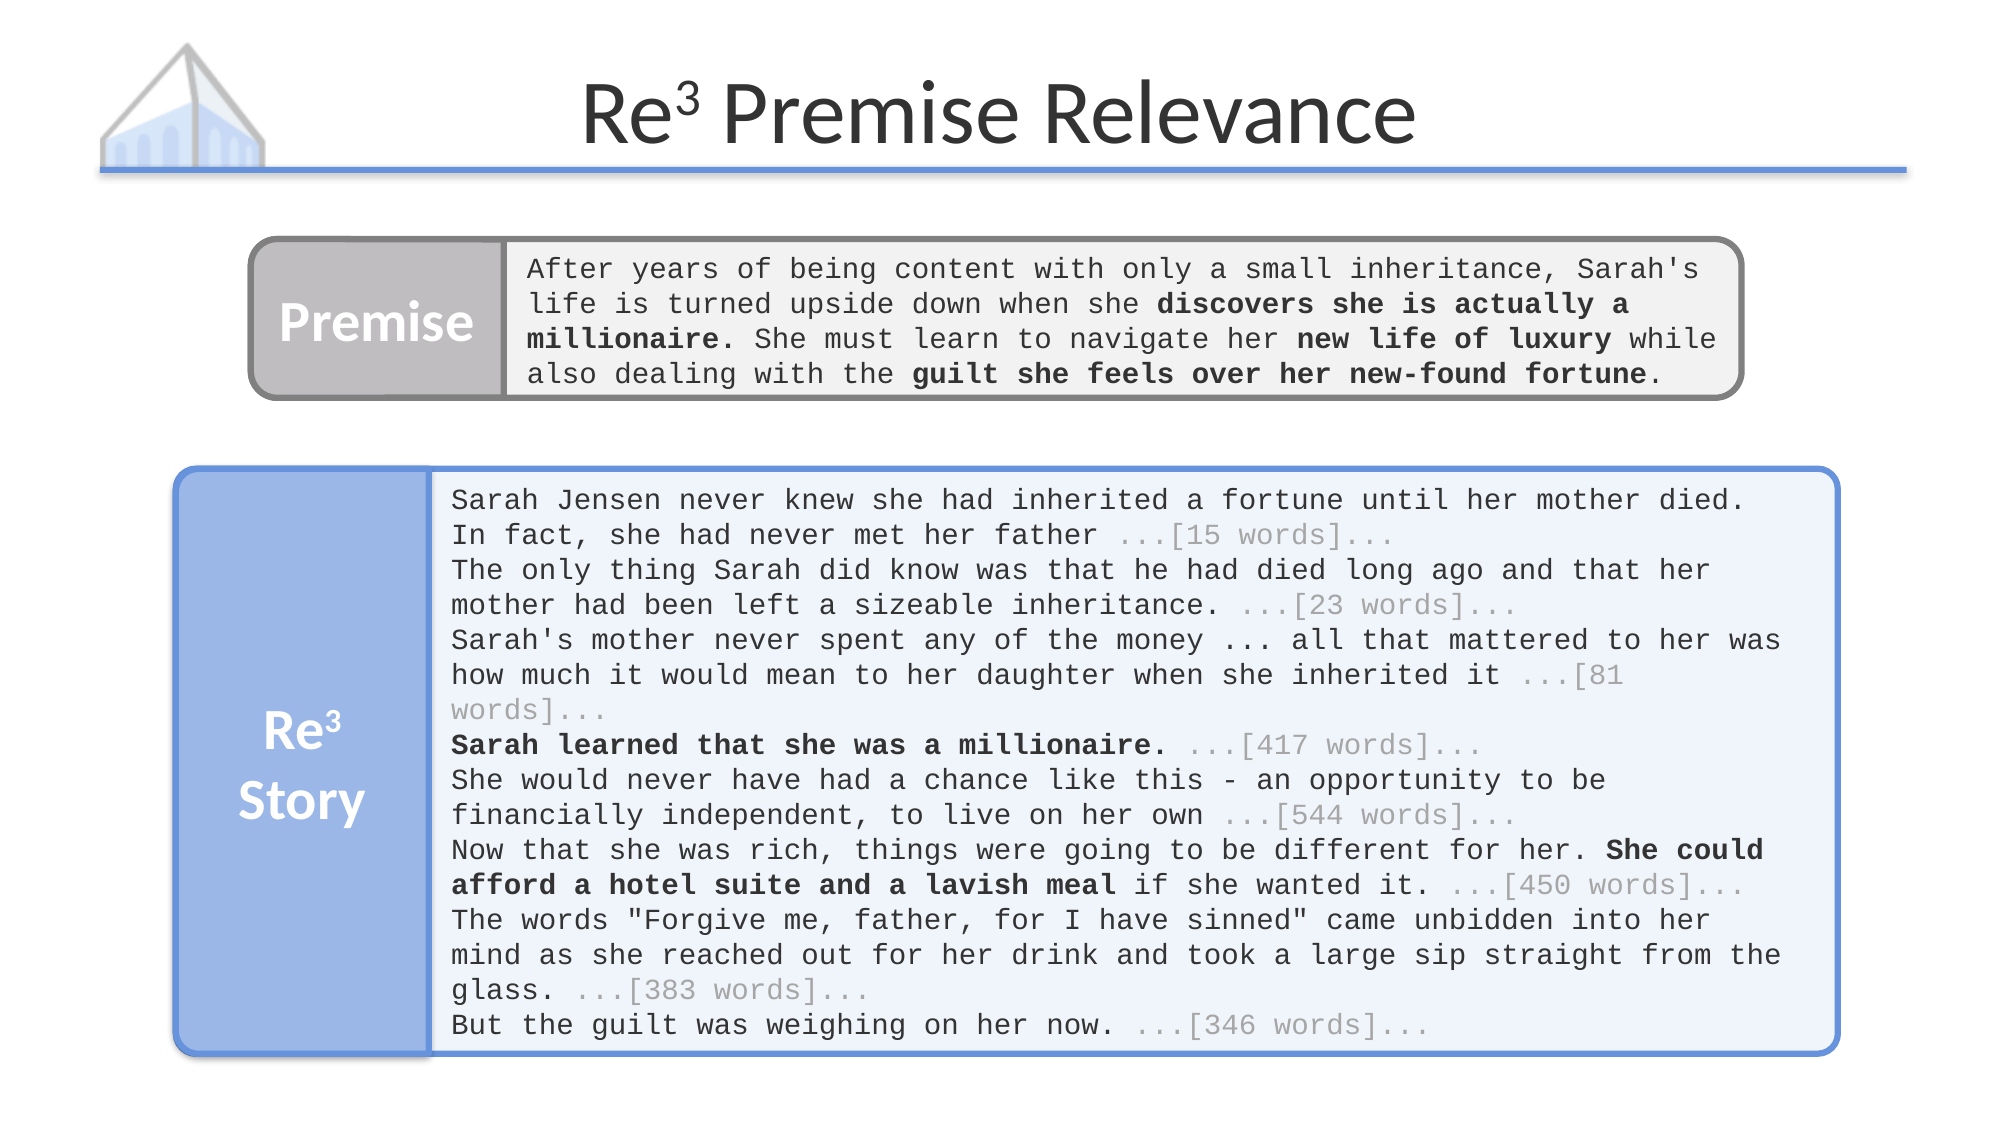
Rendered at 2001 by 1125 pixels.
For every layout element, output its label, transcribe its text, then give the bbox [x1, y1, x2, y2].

text_box Sarah Jensen never knew she had inherited a fortune until her mother died. In fact, she had never met her father ...[15 words]... The only thing Sarah did know was that he had died long ago and that her mother had been left a sizeable inheritance. ...[23 words]... Sarah's mother never spent any of the money ... all that mattered to her was how much it would mean to her daughter when she inherited it ...[81 words]... Sarah learned that she was a millionaire. ...[417 words]... She would never have had a chance like this - an opportunity to be financially independent, to live on her own ...[544 words]... Now that she was rich, things were going to be different for her. She could afford a hotel suite and a lavish meal if she wanted it. ...[450 words]... The words "Forgive me, father, for I have sinned" came unbidden into her mind as she reached out for her drink and took a large sip straight from the glass. ...[383 words]... But the guilt was weighing on her now. ...[346 words]... [436, 473, 1809, 1048]
text_box Premise [248, 236, 506, 400]
text_box [173, 466, 431, 1056]
text_box [333, 236, 1732, 400]
text_box [430, 466, 1840, 1056]
title Re3 Premise Relevance [0, 23, 2000, 190]
text_box After years of being content with only a small inheritance, Sarah's life is turned upside down when she discovers she is actually a millionaire. She must learn to navigate her new life of luxury while also dealing with the guilt she feels over her new-found fortune. [512, 242, 1750, 397]
text_box Re3 Story [223, 683, 381, 839]
